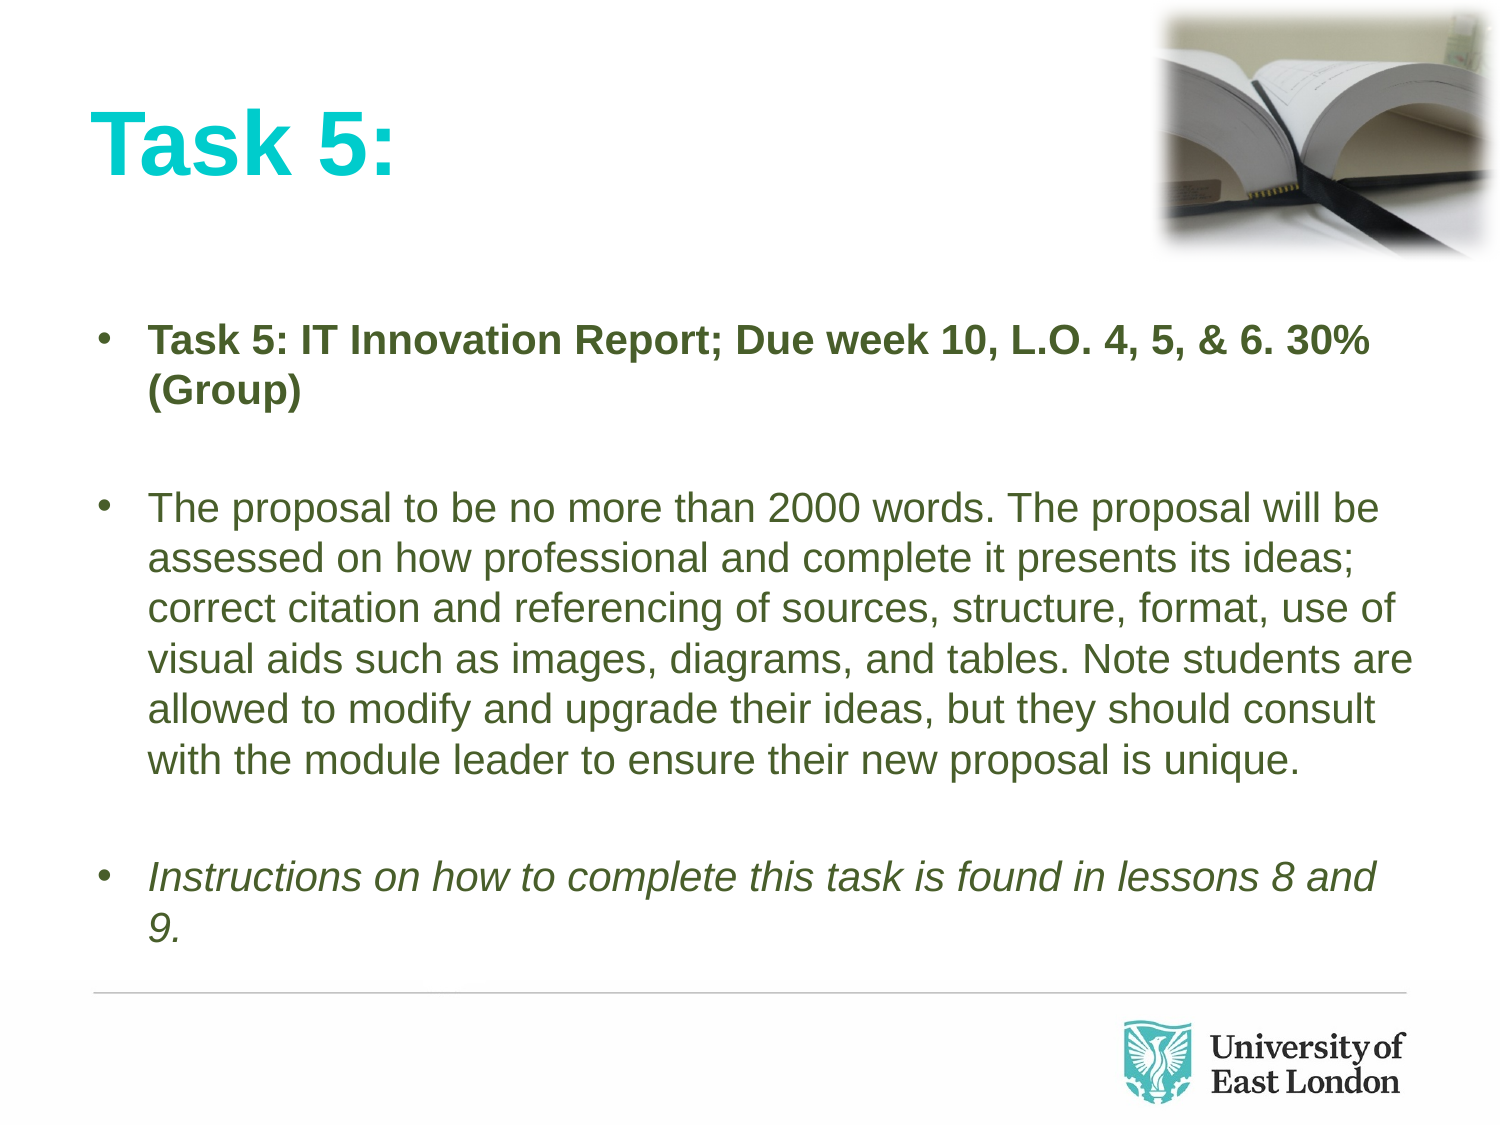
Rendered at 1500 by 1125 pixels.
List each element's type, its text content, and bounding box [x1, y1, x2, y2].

list Task 5: IT Innovation Report; Due week 10, L.O. 4, 5, & 6. 30% (Group) The proposal to be no more than 2000 words. The proposal will be assessed on how professional and complete it presents its ideas; correct citation and referencing of sources, structure, format, use of visual aids such as images, diagrams, and tables. Note students are allowed to modify and upgrade their ideas, but they should consult with the module leader to ensure their new proposal is unique. Instructions on how to complete this task is found in lessons 8 and 9. [82, 246, 1432, 989]
title Task 5: [75, 45, 1144, 233]
picture [1149, 0, 1500, 263]
picture [0, 980, 1500, 1125]
